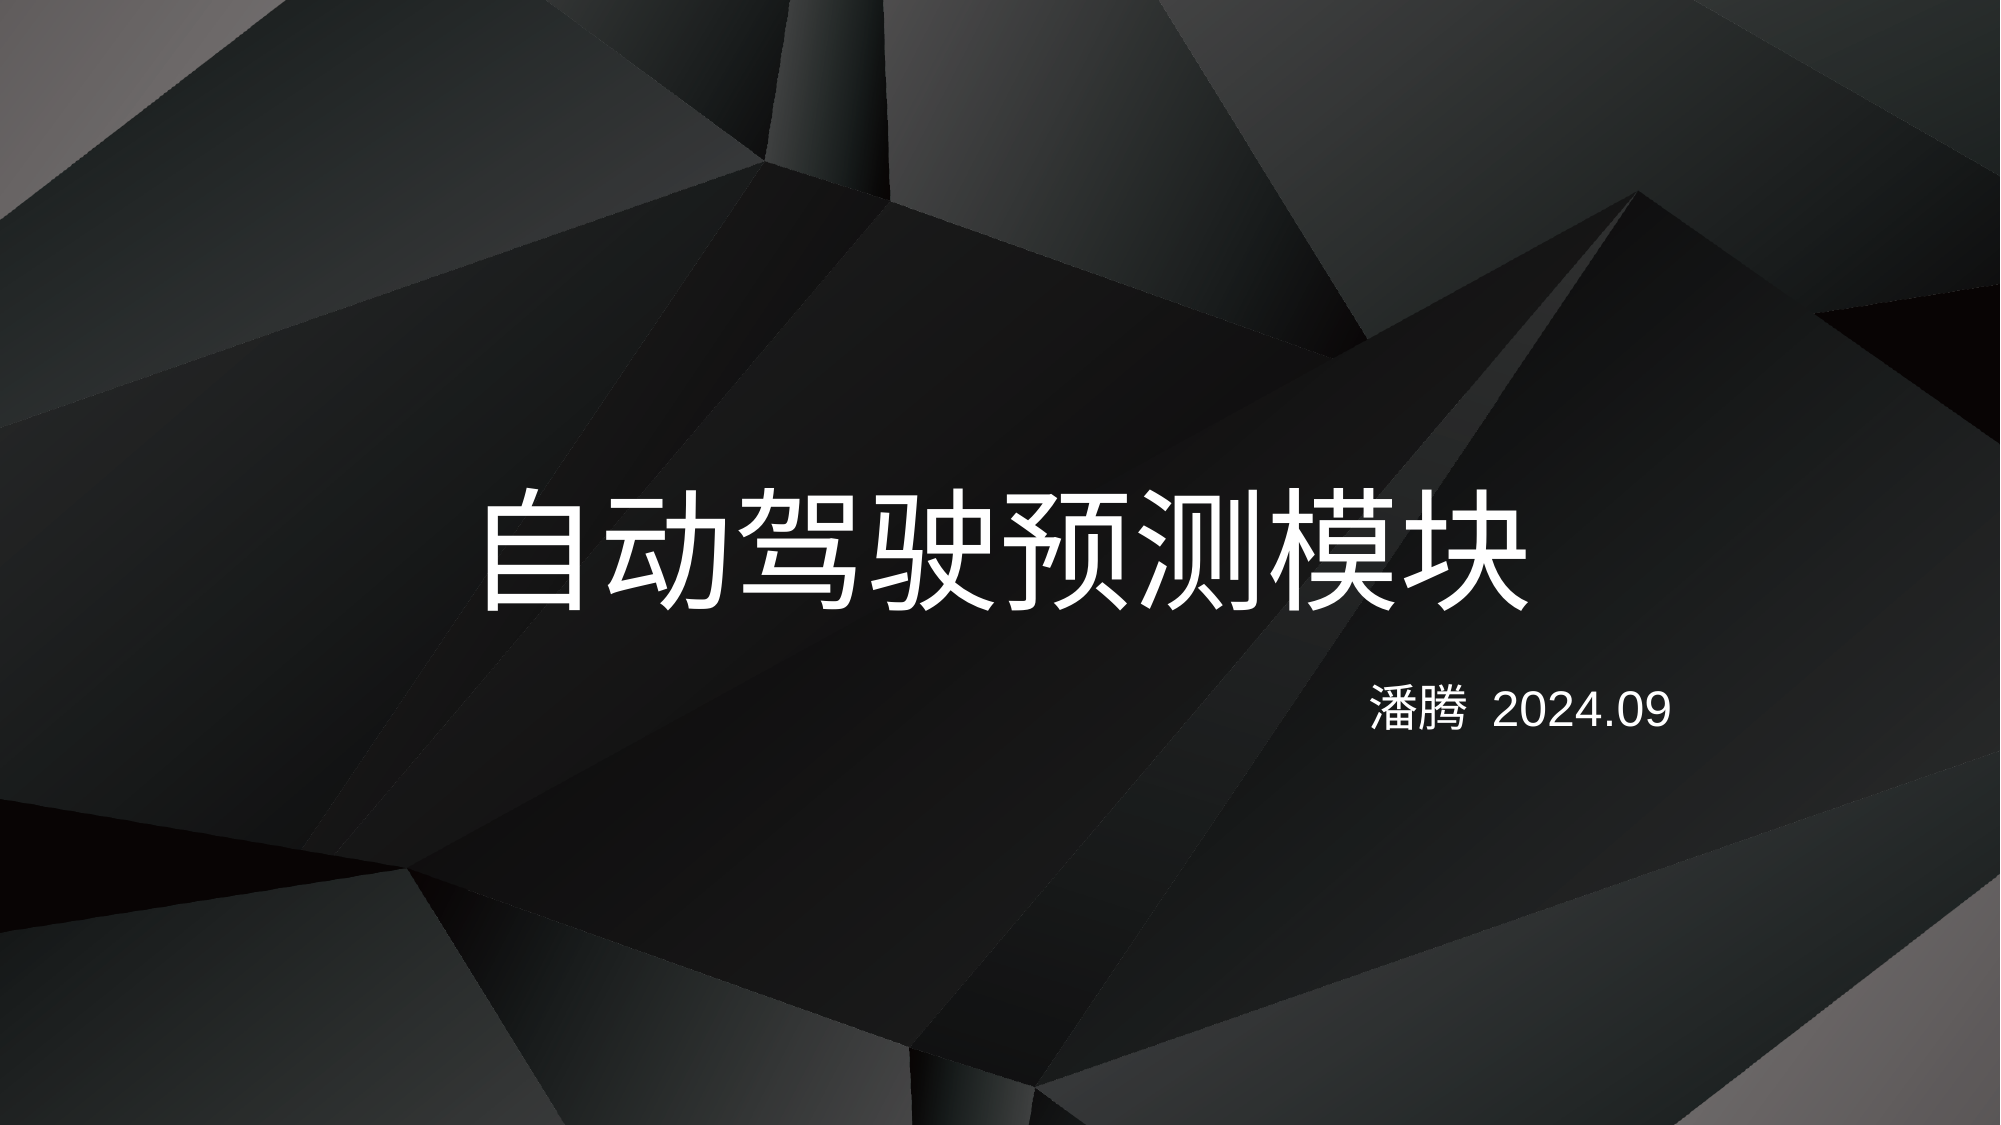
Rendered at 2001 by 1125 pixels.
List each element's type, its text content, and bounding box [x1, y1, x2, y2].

subtitle 潘腾 2024.09 [1198, 675, 1842, 761]
title 自动驾驶预测模块 [249, 475, 1750, 637]
picture [0, 0, 2000, 1125]
